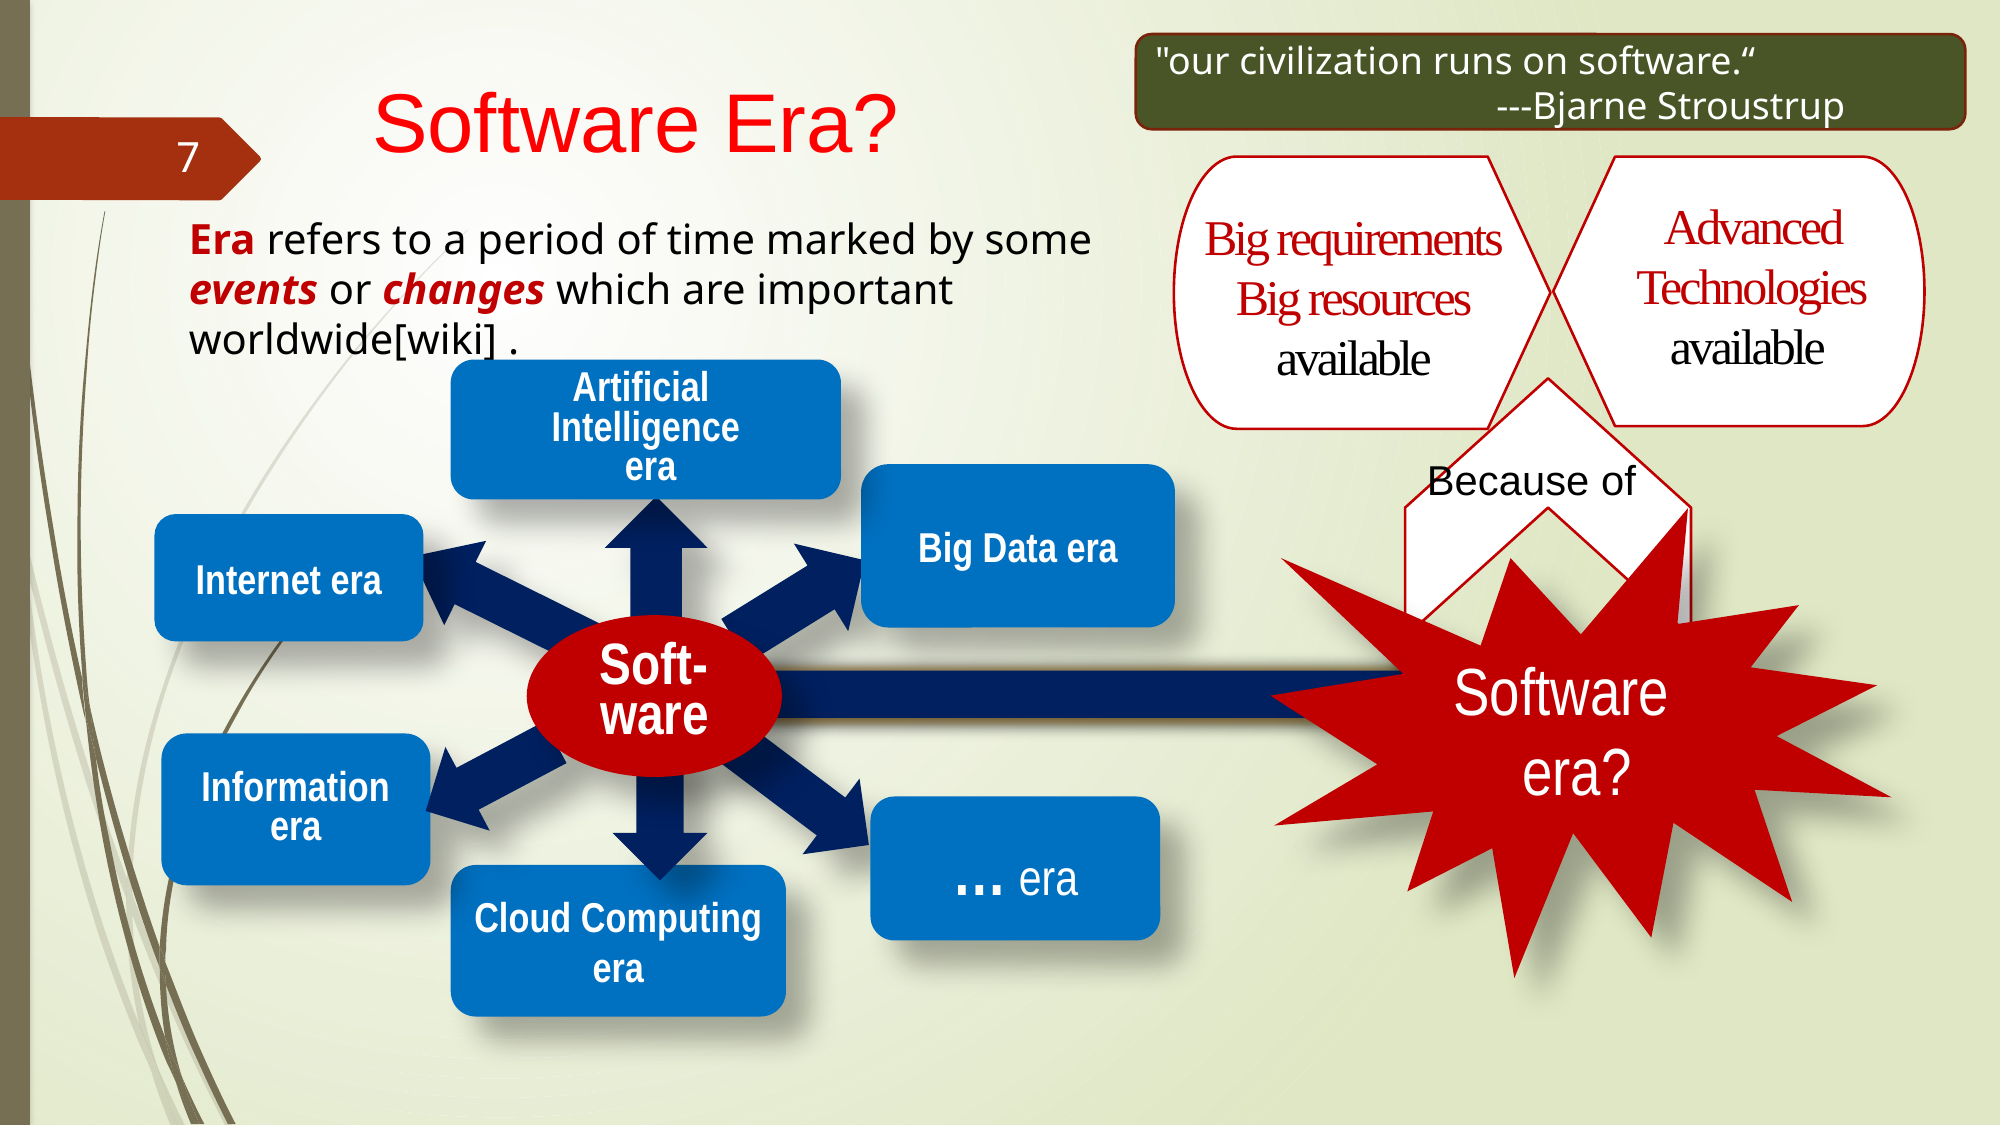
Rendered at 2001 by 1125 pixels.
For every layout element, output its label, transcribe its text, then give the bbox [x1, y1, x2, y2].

text_box Artificial Intelligence era [450, 359, 842, 500]
text_box [462, 539, 600, 652]
text_box [1532, 249, 1552, 336]
text_box [1552, 214, 1587, 369]
text_box [1190, 155, 1509, 198]
text_box Era refers to a period of time marked by some events or changes which are important worldwide[wiki] . [174, 205, 1199, 371]
text_box [1549, 511, 1683, 579]
text_box [803, 669, 1376, 720]
text_box [727, 544, 859, 647]
text_box Information era [160, 732, 432, 887]
text_box Big requirements Big resources available [1176, 198, 1532, 393]
text_box [1687, 504, 1693, 538]
text_box [1403, 499, 1547, 617]
text_box Cloud Computing era [449, 863, 788, 1018]
text_box Soft-ware [526, 615, 782, 777]
text_box Software Era? [357, 61, 1058, 177]
text_box Internet era [153, 512, 425, 643]
text_box Software era? [1269, 506, 1893, 980]
text_box [769, 768, 869, 856]
text_box [1593, 382, 1910, 428]
text_box [424, 725, 554, 832]
text_box [1600, 155, 1903, 186]
text_box [604, 544, 708, 616]
text_box Advanced Technologies available [1587, 186, 1917, 382]
text_box Because of [1412, 446, 1689, 511]
text_box [611, 817, 709, 882]
text_box [1917, 222, 1926, 361]
text_box … era [869, 795, 1162, 942]
text_box [1471, 377, 1625, 446]
text_box [1192, 393, 1506, 431]
text_box Big Data era [859, 462, 1177, 629]
slide_number 7 [87, 129, 216, 190]
text_box "our civilization runs on software.“ ---Bjarne Stroustrup [1134, 32, 1967, 131]
